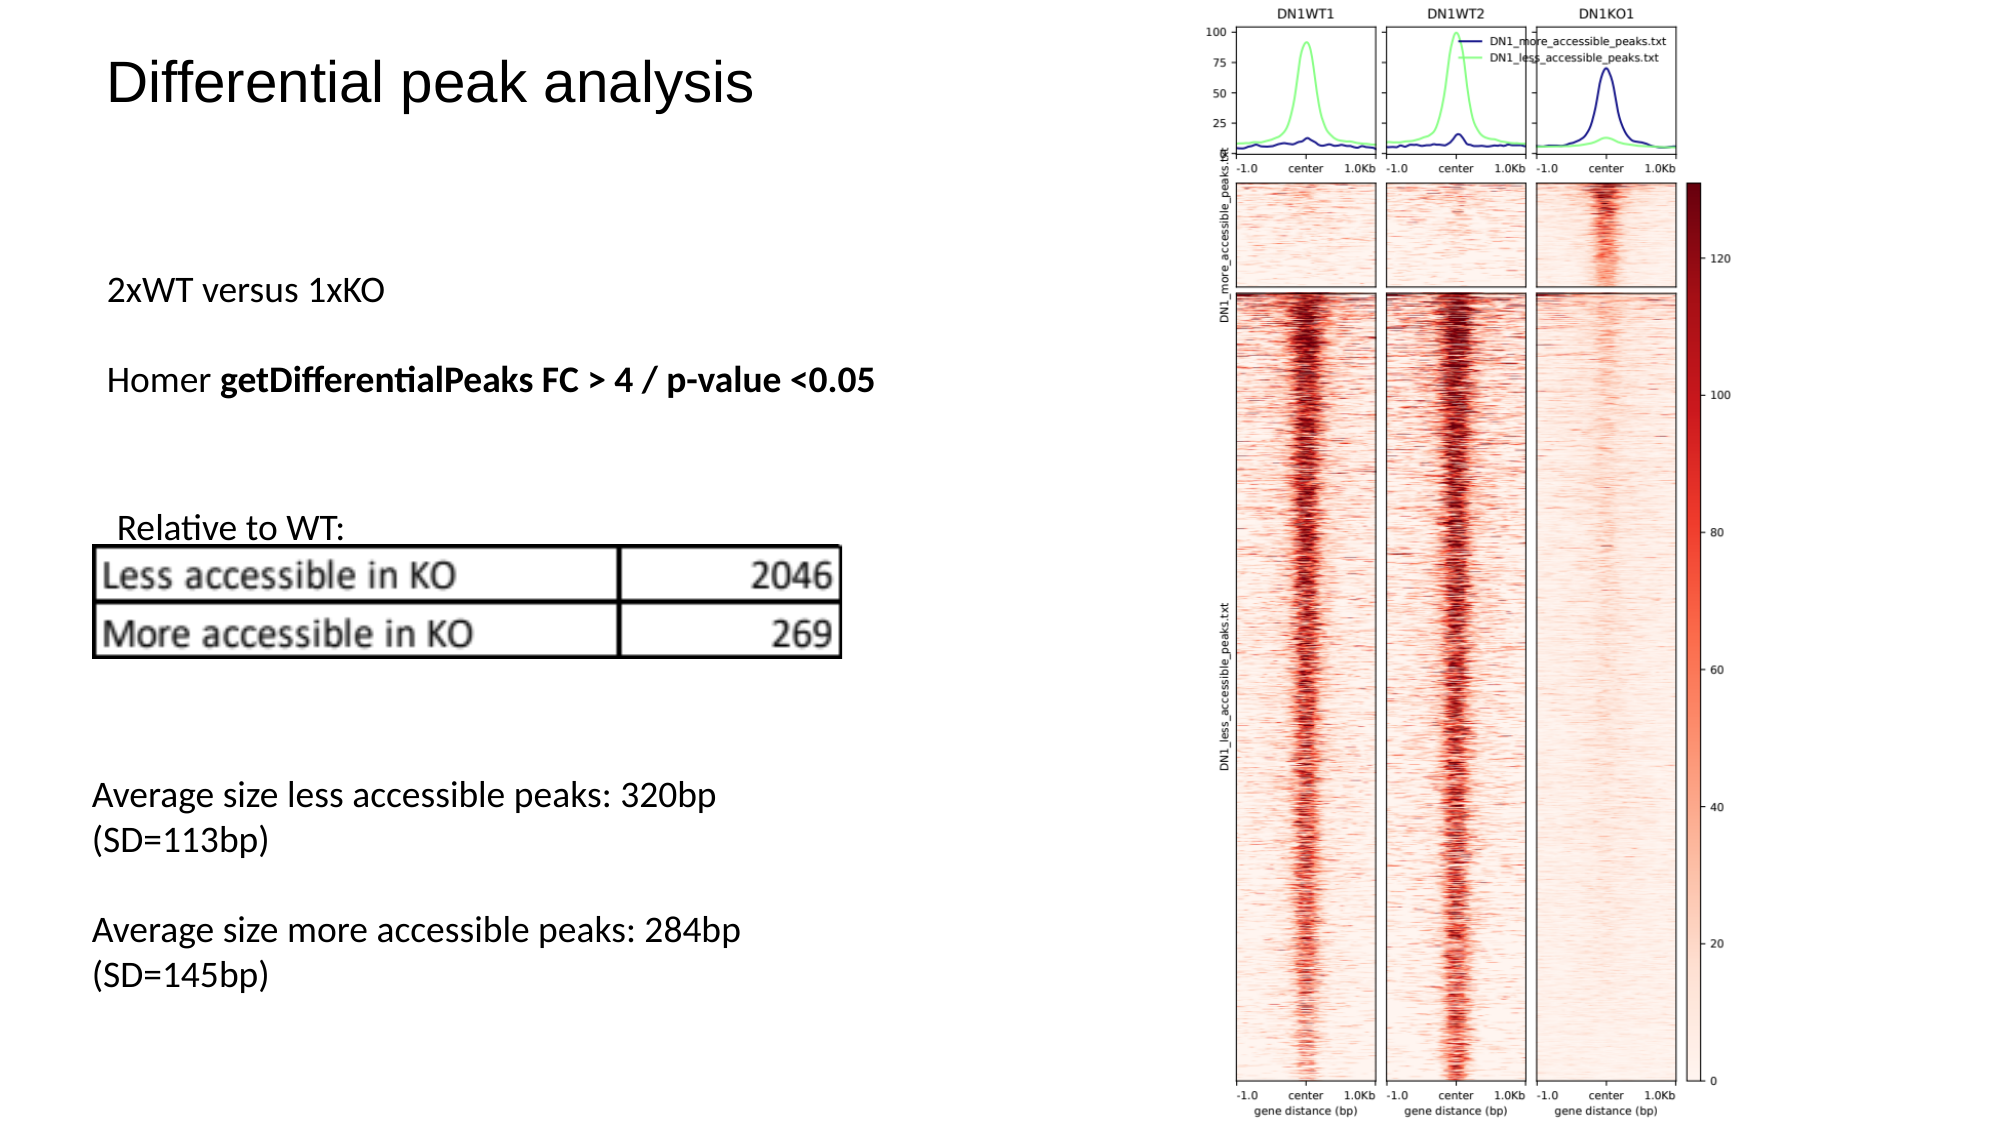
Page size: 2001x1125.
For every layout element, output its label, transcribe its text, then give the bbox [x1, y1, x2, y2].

text_box Relative to WT: [102, 495, 700, 544]
text_box Average size less accessible peaks: 320bp (SD=113bp) Average size more accessible peaks: 284bp (SD=145bp) [77, 762, 828, 1048]
text_box Differential peak analysis [92, 36, 1196, 122]
picture [1196, 0, 1740, 1125]
text_box 2xWT versus 1xKO Homer getDifferentialPeaks FC > 4 / p-value <0.05 [92, 257, 969, 408]
picture [92, 544, 843, 659]
